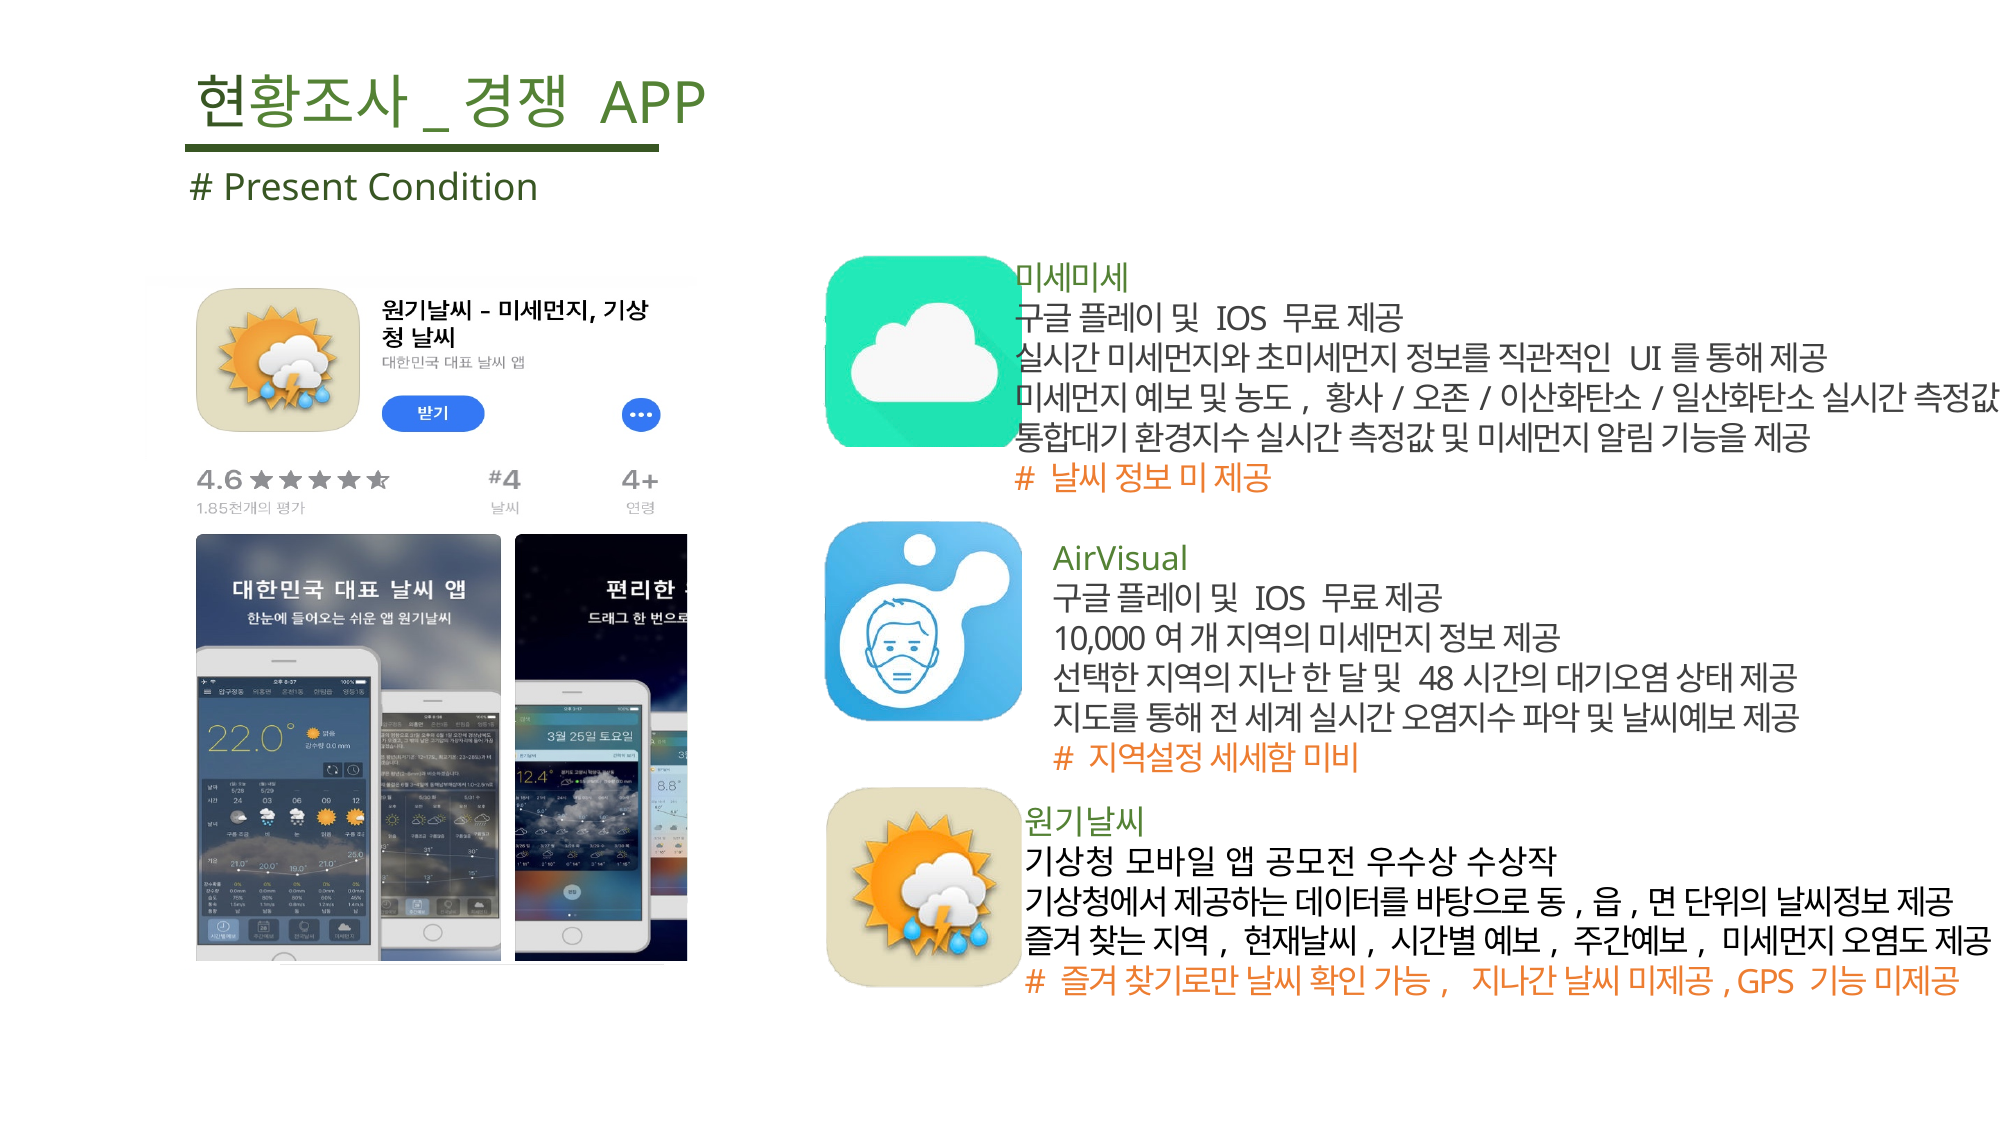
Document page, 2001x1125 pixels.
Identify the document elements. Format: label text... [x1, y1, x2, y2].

text_box # Present Condition [174, 155, 660, 216]
text_box 현황조사_경쟁 APP [180, 57, 778, 143]
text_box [1049, 250, 1966, 1011]
picture [826, 785, 1022, 988]
picture [822, 250, 1029, 462]
picture [822, 517, 1029, 729]
picture [145, 276, 697, 970]
